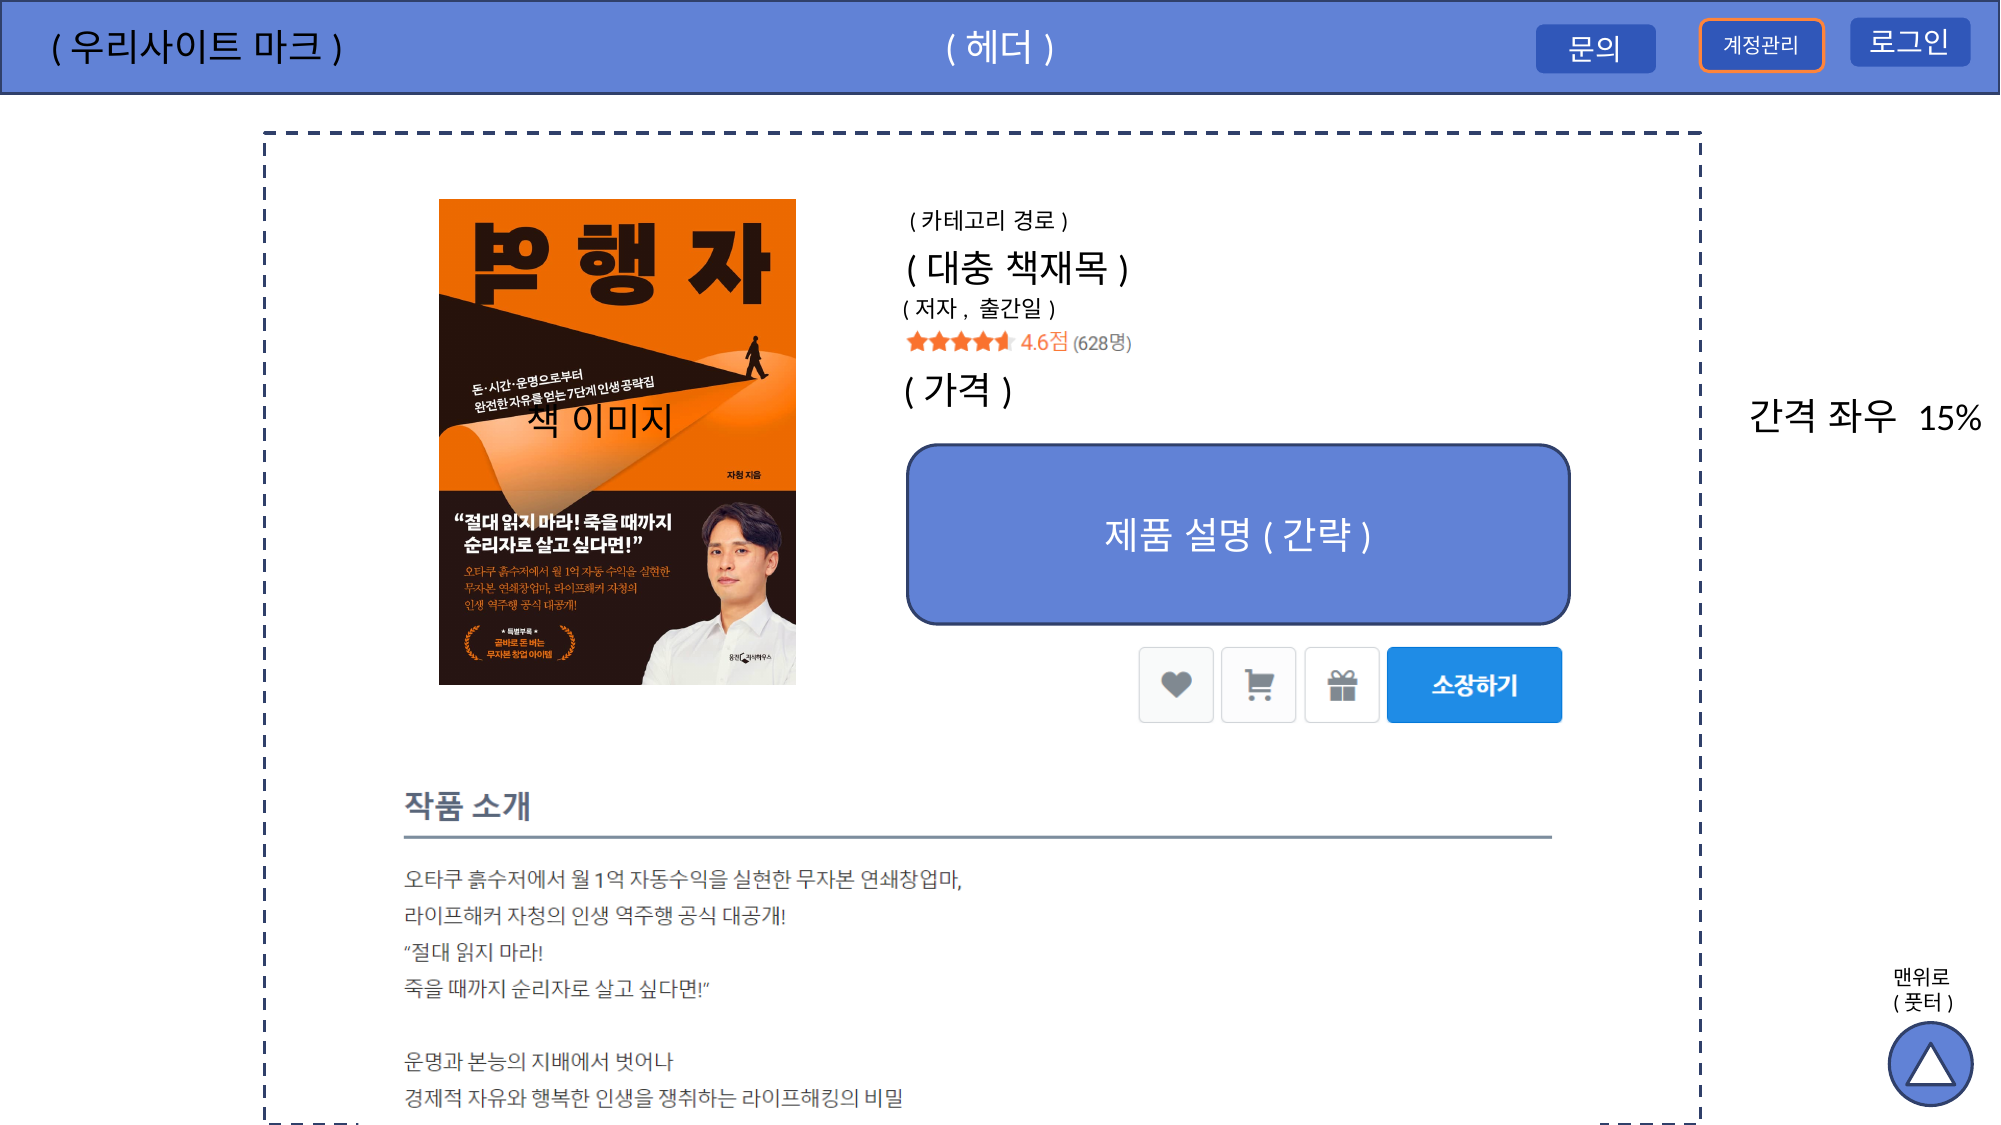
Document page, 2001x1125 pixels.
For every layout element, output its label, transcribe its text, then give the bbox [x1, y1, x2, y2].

text_box 로그인 [1847, 14, 1974, 70]
text_box 간격 좌우 15% [1734, 385, 1998, 446]
picture [895, 308, 1156, 373]
text_box 문의 [1532, 21, 1660, 77]
text_box 계정관리 [1698, 17, 1826, 74]
picture [438, 198, 796, 686]
text_box (대충 책재목) [891, 237, 1145, 298]
text_box (저자, 출간일) [887, 287, 1071, 330]
text_box (카테고리 경로) [894, 199, 1084, 242]
text_box [263, 131, 1702, 1125]
text_box 맨위로 (풋터) [1878, 957, 1969, 1023]
picture [1120, 629, 1580, 741]
text_box [1905, 1041, 1957, 1087]
picture [357, 768, 1601, 1125]
text_box [1887, 1023, 1974, 1108]
text_box (헤더) [0, 0, 2000, 95]
text_box (우리사이트 마크) [35, 16, 380, 76]
text_box (가격) [888, 359, 1028, 420]
